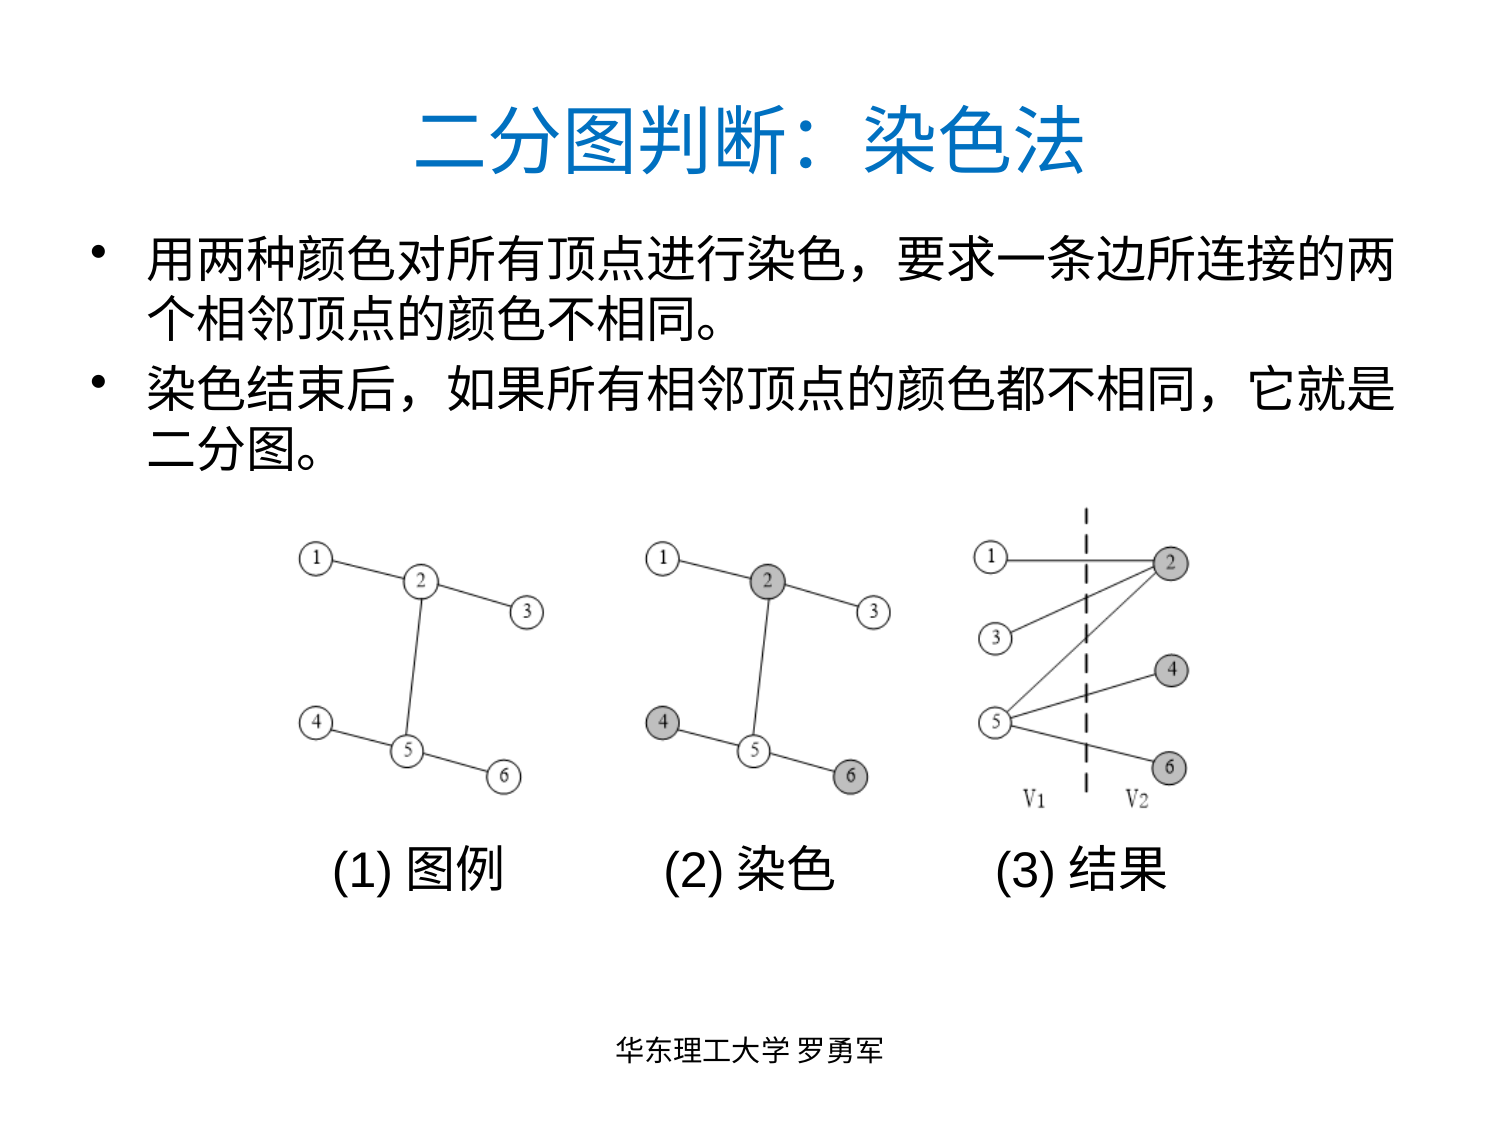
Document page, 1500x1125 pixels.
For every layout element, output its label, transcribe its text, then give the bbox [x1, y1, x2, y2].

list 用两种颜色对所有顶点进行染色，要求一条边所连接的两个相邻顶点的颜色不相同。 染色结束后，如果所有相邻顶点的颜色都不相同，它就是二分图。 (1)图例 (2)染色 (3)结果 [75, 219, 1425, 1005]
picture [294, 503, 1205, 828]
title 二分图判断：染色法 [75, 45, 1425, 219]
footer 华东理工大学 罗勇军 [512, 1024, 988, 1103]
